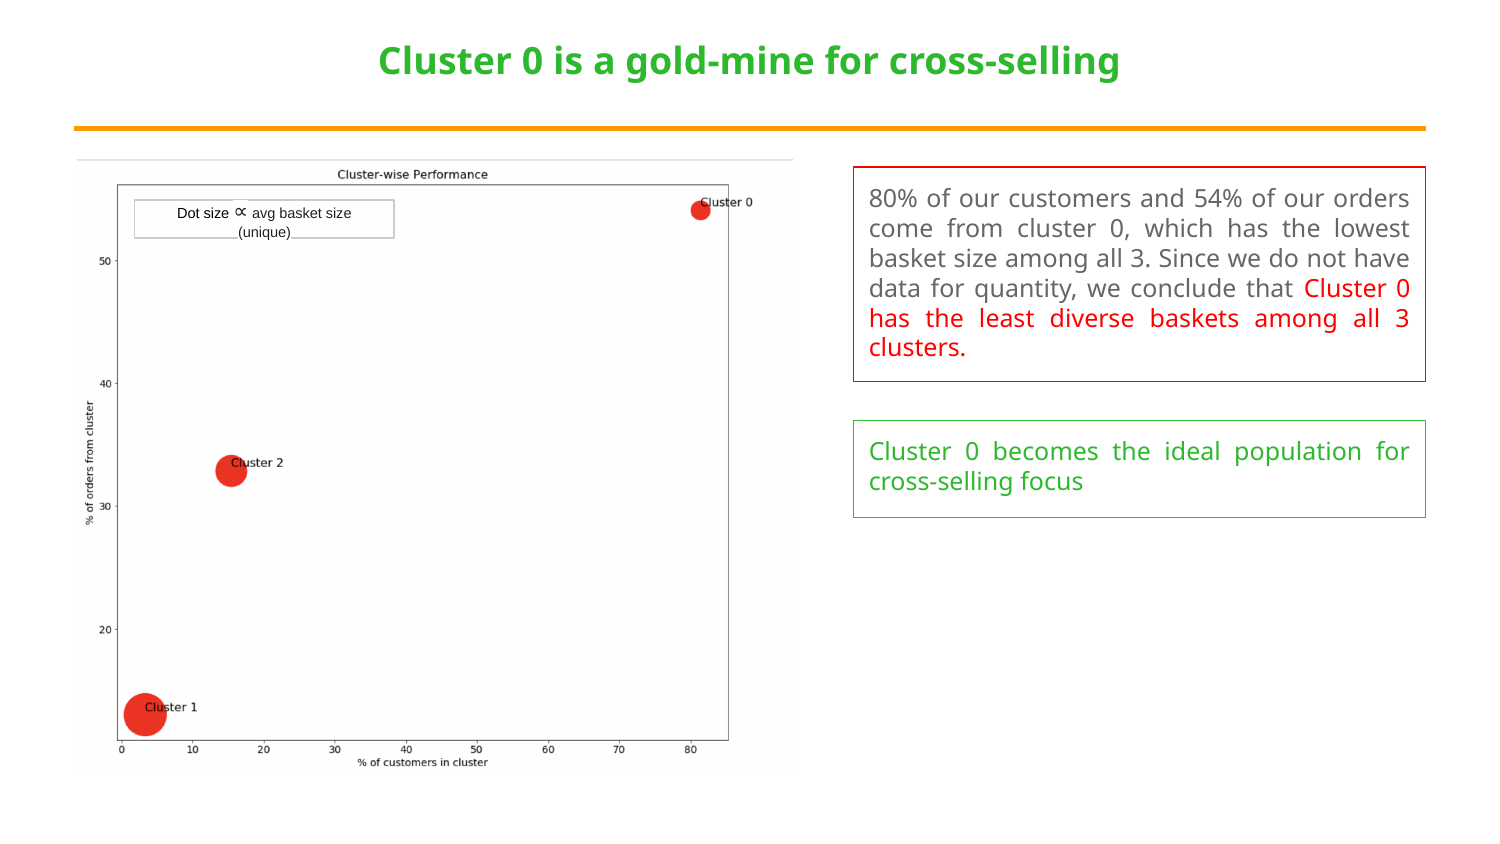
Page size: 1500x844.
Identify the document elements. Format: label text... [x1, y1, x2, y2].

text_box Cluster 0 is a gold-mine for cross-selling [174, 21, 1325, 109]
text_box Cluster 0 becomes the ideal population for cross-selling focus [853, 420, 1426, 518]
picture [74, 158, 796, 775]
text_box 80% of our customers and 54% of our orders come from cluster 0, which has the lowest basket size among all 3. Since we do not have data for quantity, we conclude that Cluster 0 has the least diverse baskets among all 3 clusters. [853, 167, 1426, 382]
